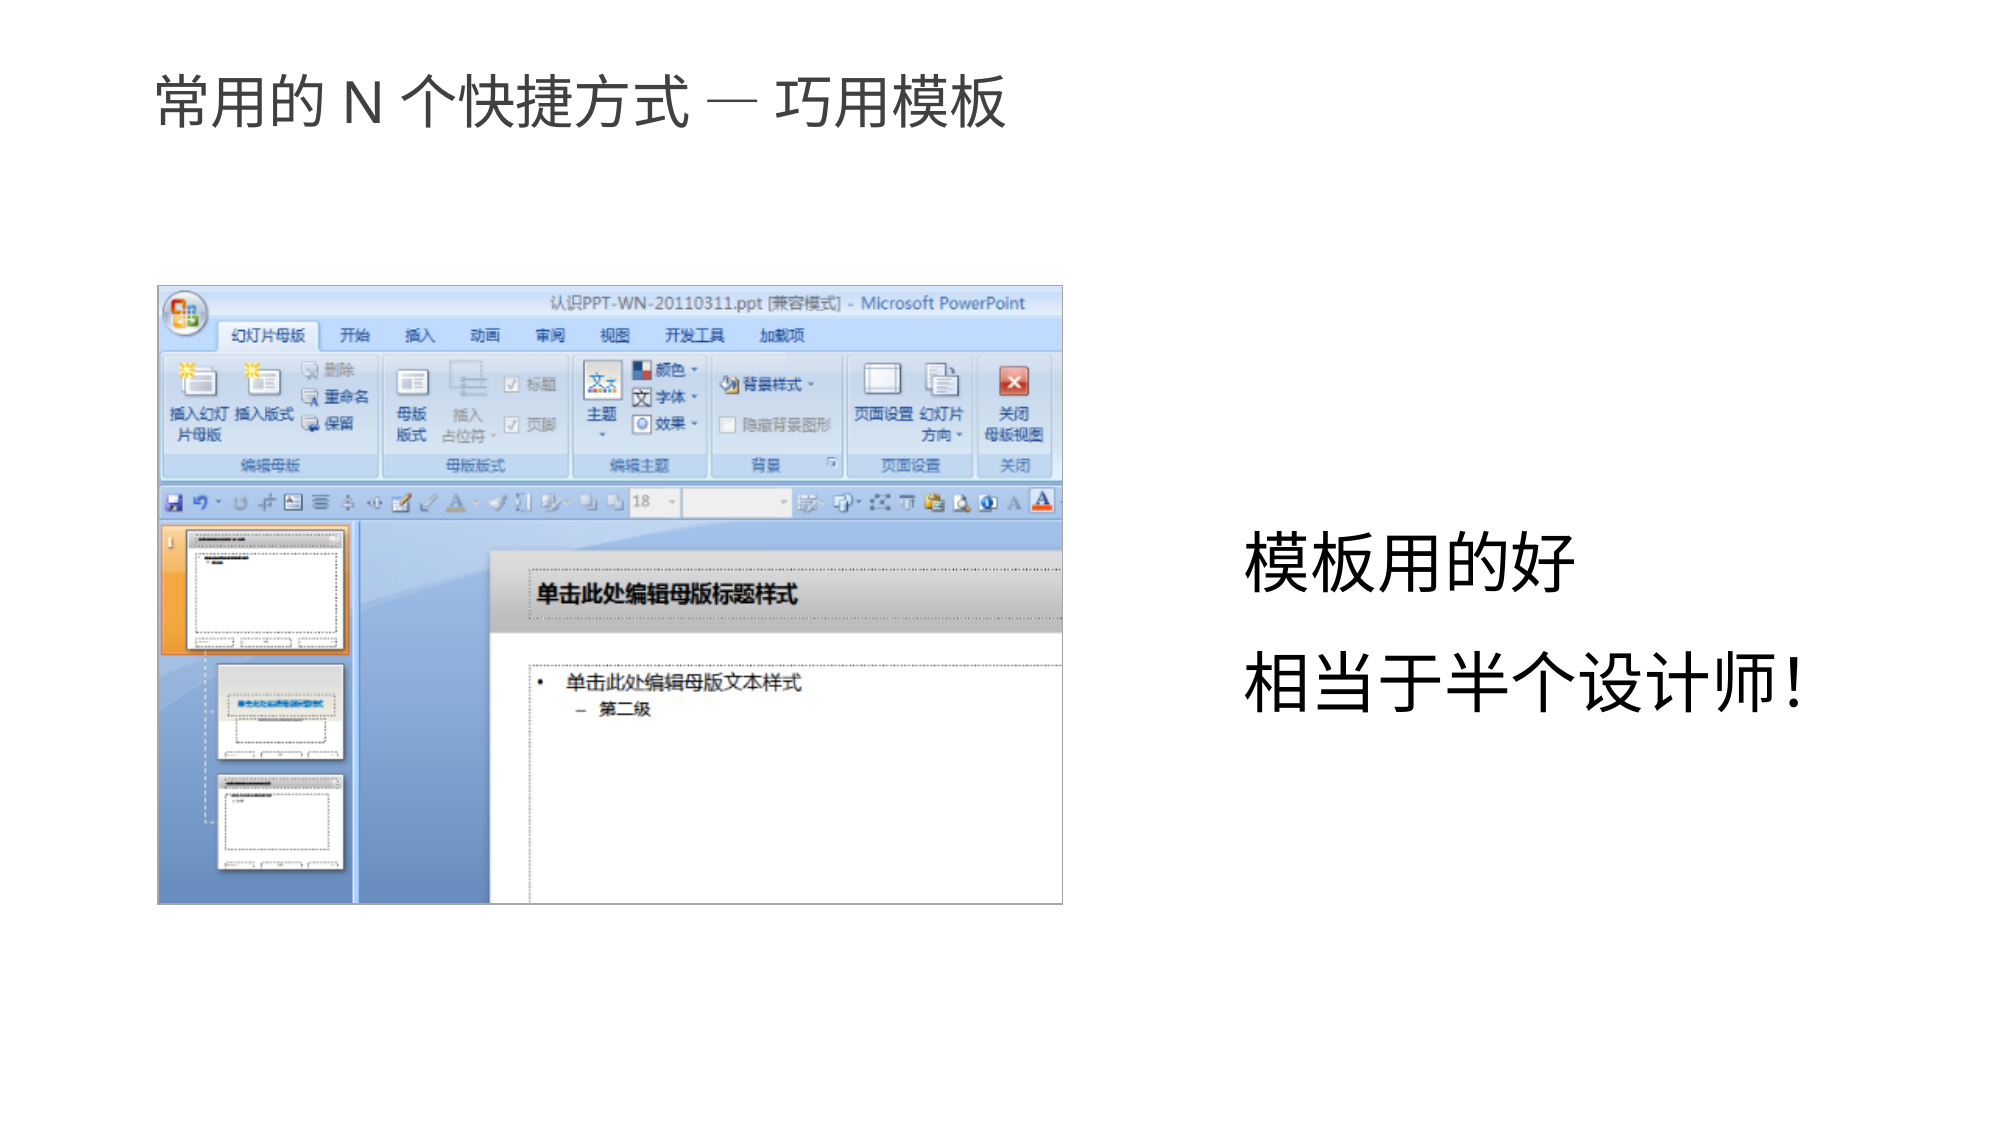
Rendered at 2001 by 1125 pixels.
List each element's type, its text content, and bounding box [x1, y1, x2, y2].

title 常用的N个快捷方式 — 巧用模板 [137, 59, 1863, 150]
picture [158, 286, 1062, 904]
text_box 模板用的好 相当于半个设计师！ [1229, 473, 1860, 728]
